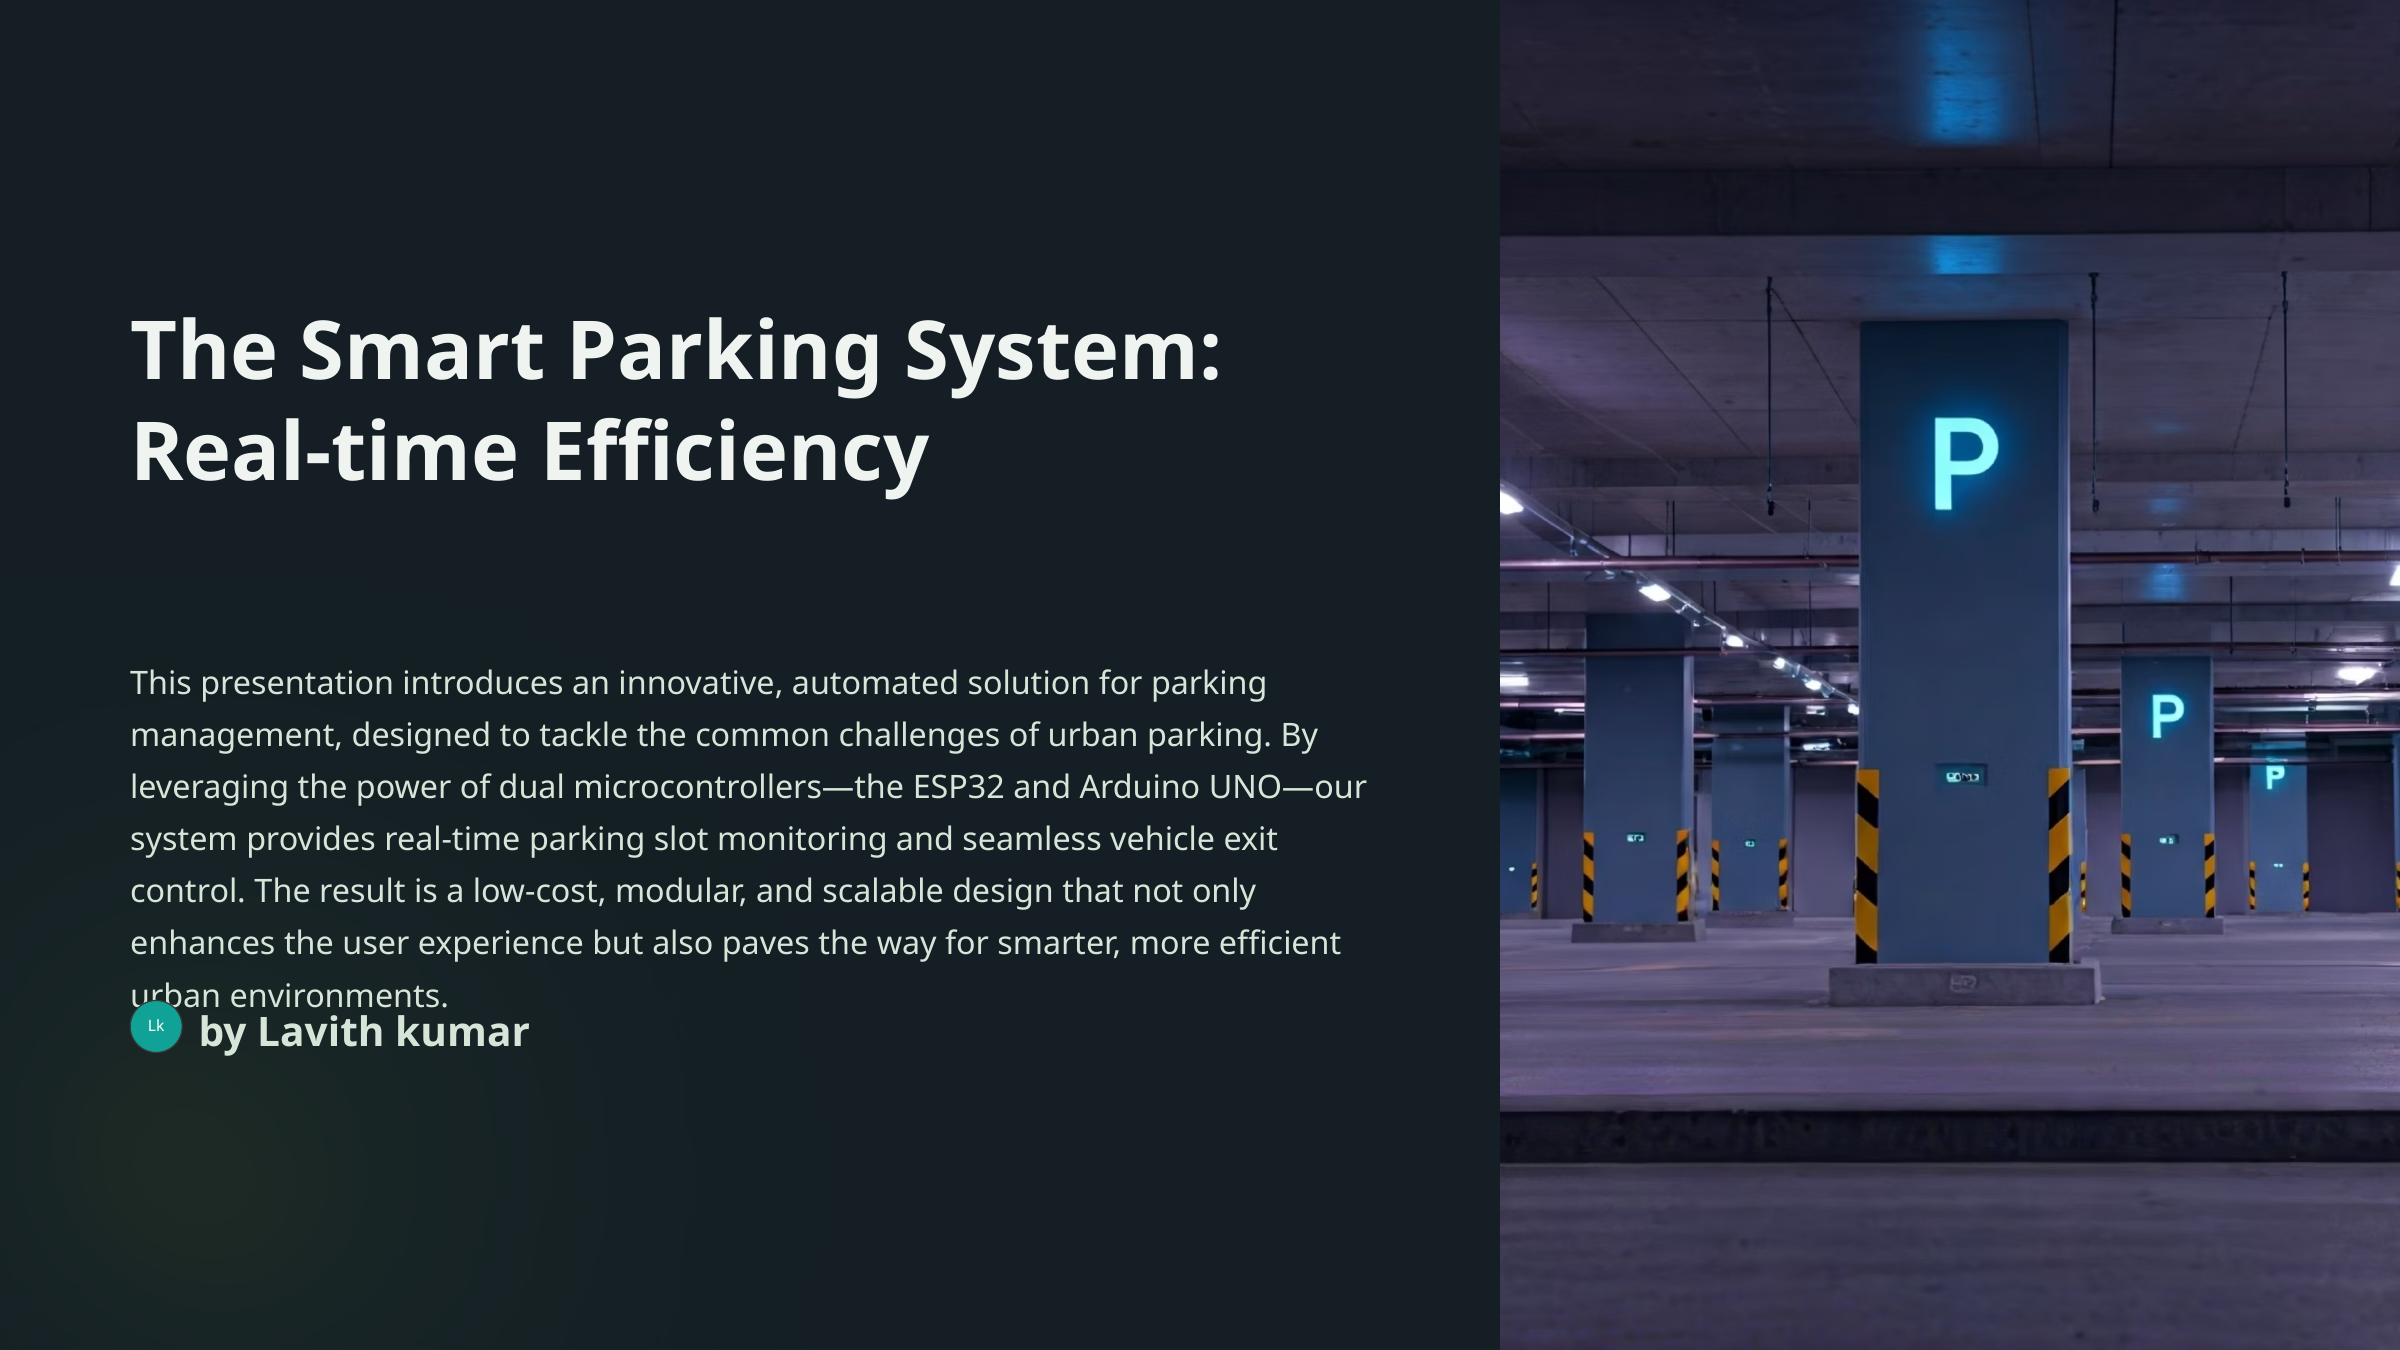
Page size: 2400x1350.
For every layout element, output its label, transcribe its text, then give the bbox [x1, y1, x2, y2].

text_box Lk [145, 1018, 167, 1035]
text_box The Smart Parking System: Real-time Efficiency [130, 294, 1370, 601]
text_box [130, 1000, 183, 1053]
text_box by Lavith kumar [198, 998, 559, 1056]
picture [1499, 0, 2400, 1350]
text_box This presentation introduces an innovative, automated solution for parking management, designed to tackle the common challenges of urban parking. By leveraging the power of dual microcontrollers—the ESP32 and Arduino UNO—our system provides real-time parking slot monitoring and seamless vehicle exit control. The result is a low-cost, modular, and scalable design that not only enhances the user experience but also paves the way for smarter, more efficient urban environments. [130, 648, 1370, 962]
